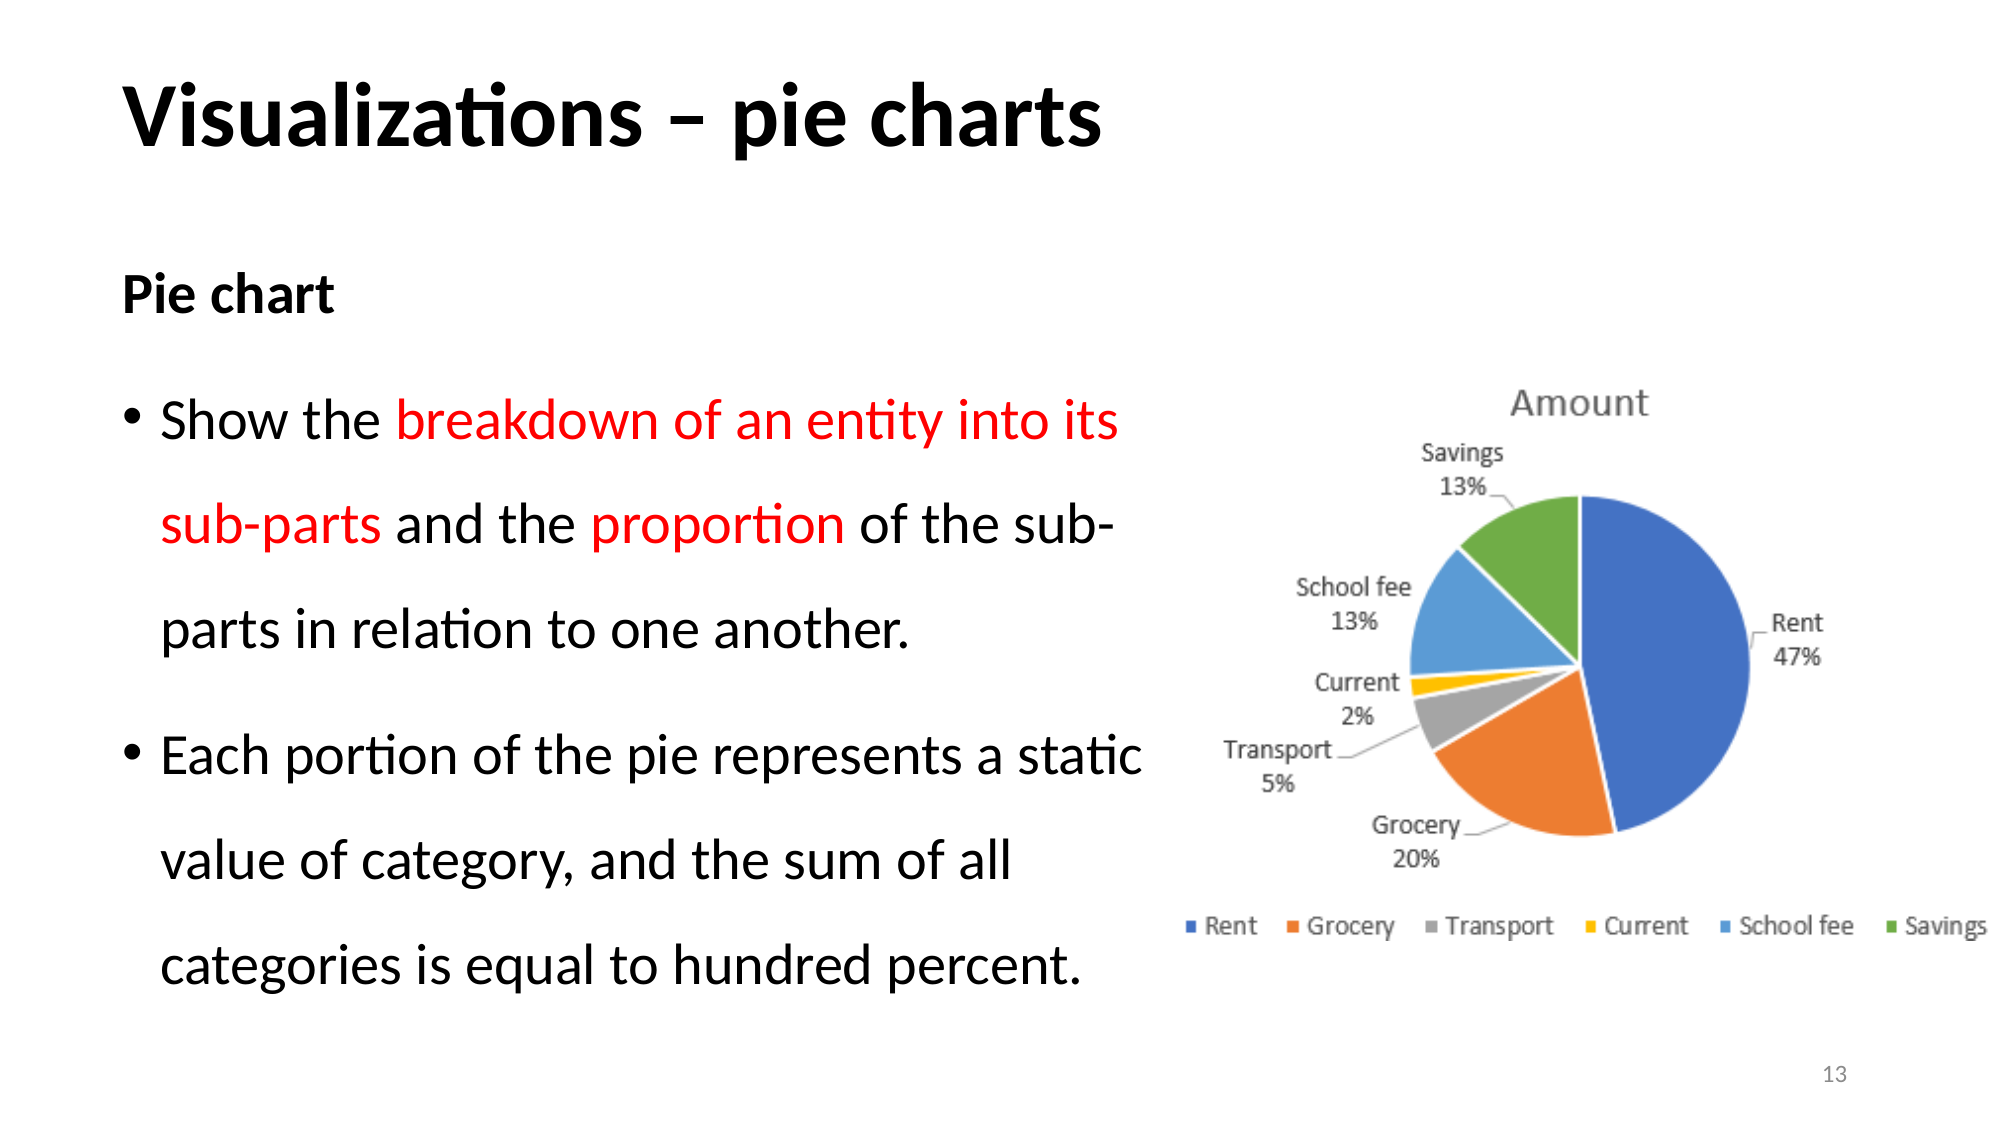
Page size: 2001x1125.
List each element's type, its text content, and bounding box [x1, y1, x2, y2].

text_box Pie chart Show the breakdown of an entity into its sub-parts and the proportion of the sub-parts in relation to one another. Each portion of the pie represents a static value of category, and the sum of all categories is equal to hundred percent. [107, 212, 1231, 1056]
slide_number 13 [1412, 1042, 1863, 1103]
picture [1068, 365, 2000, 941]
text_box [975, 537, 1025, 588]
title Visualizations – pie charts [107, 8, 1957, 226]
